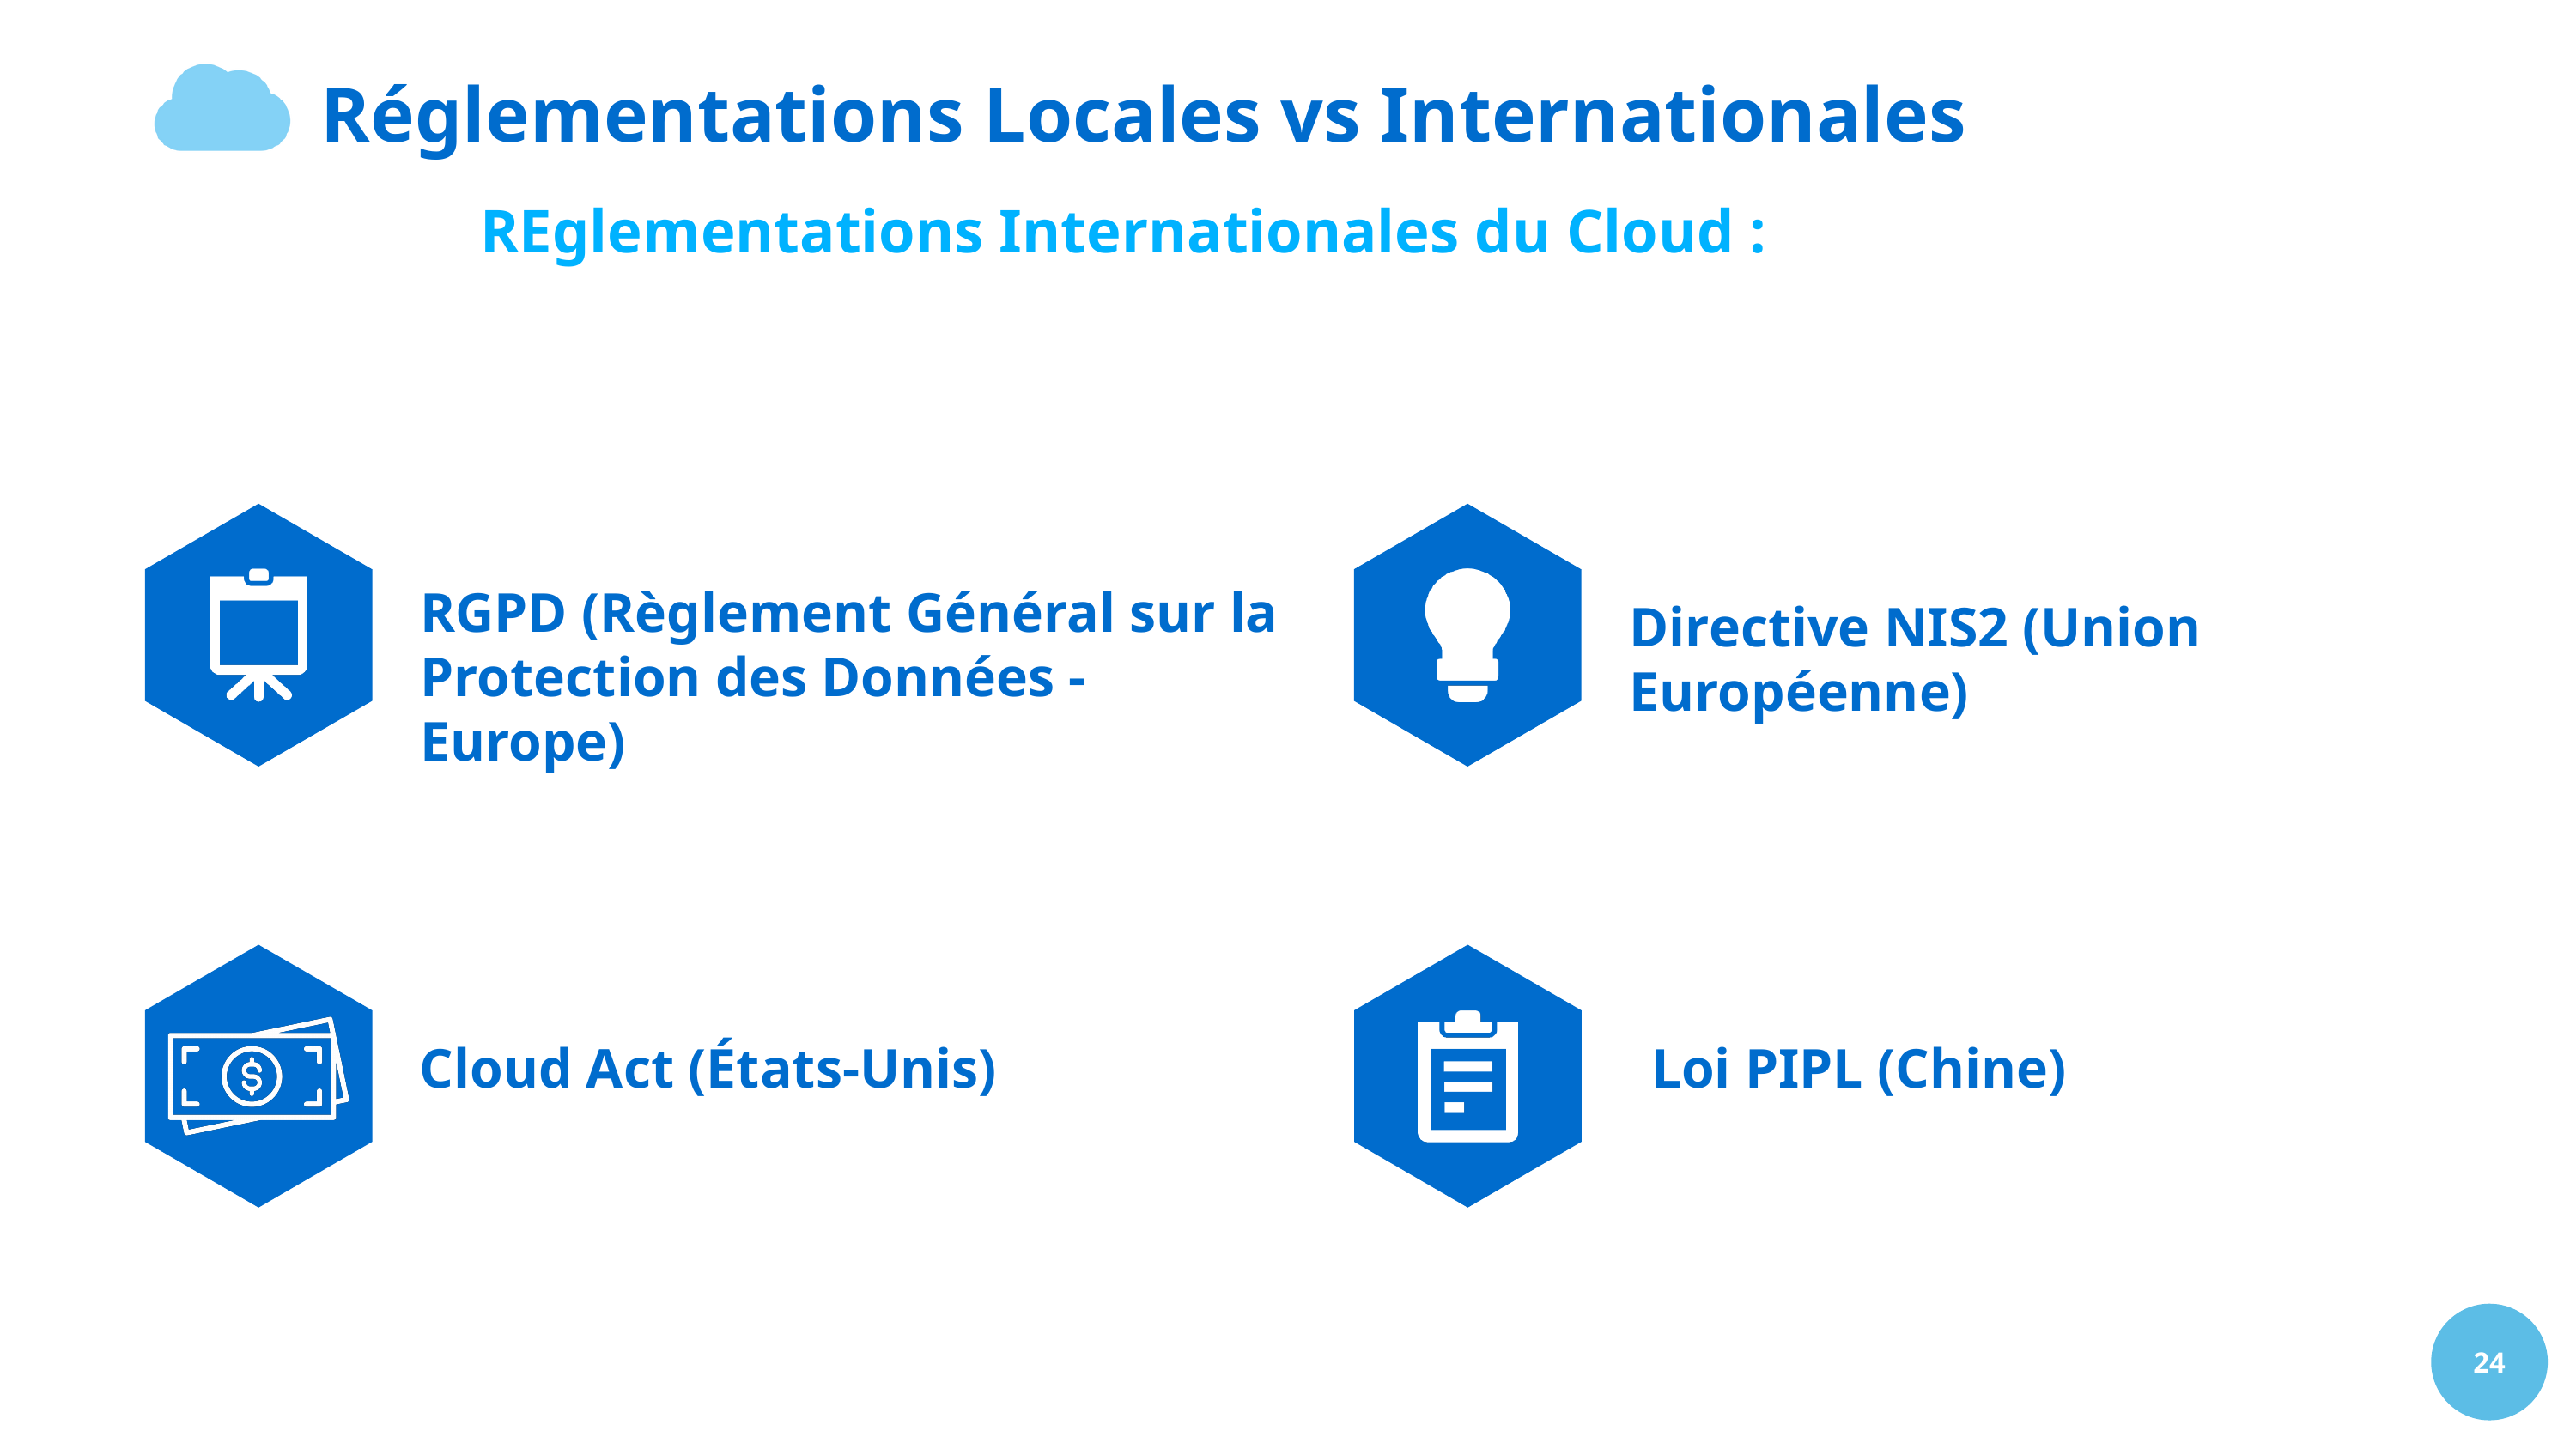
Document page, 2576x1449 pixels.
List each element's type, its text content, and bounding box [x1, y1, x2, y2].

text_box RGPD (Règlement Général sur la Protection des Données - Europe) [420, 579, 1306, 773]
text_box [1353, 944, 1582, 1208]
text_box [144, 944, 373, 1208]
text_box Cloud Act (États-Unis) [420, 1034, 1243, 1100]
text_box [1353, 503, 1582, 767]
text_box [144, 503, 373, 767]
text_box Directive NIS2 (Union Européenne) [1629, 593, 2476, 723]
text_box [144, 29, 300, 185]
text_box Réglementations Locales vs Internationales [320, 52, 2530, 262]
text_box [2431, 1303, 2549, 1421]
text_box REglementations Internationales du Cloud : [480, 211, 2370, 318]
text_box Loi PIPL (Chine) [1651, 1034, 2453, 1100]
